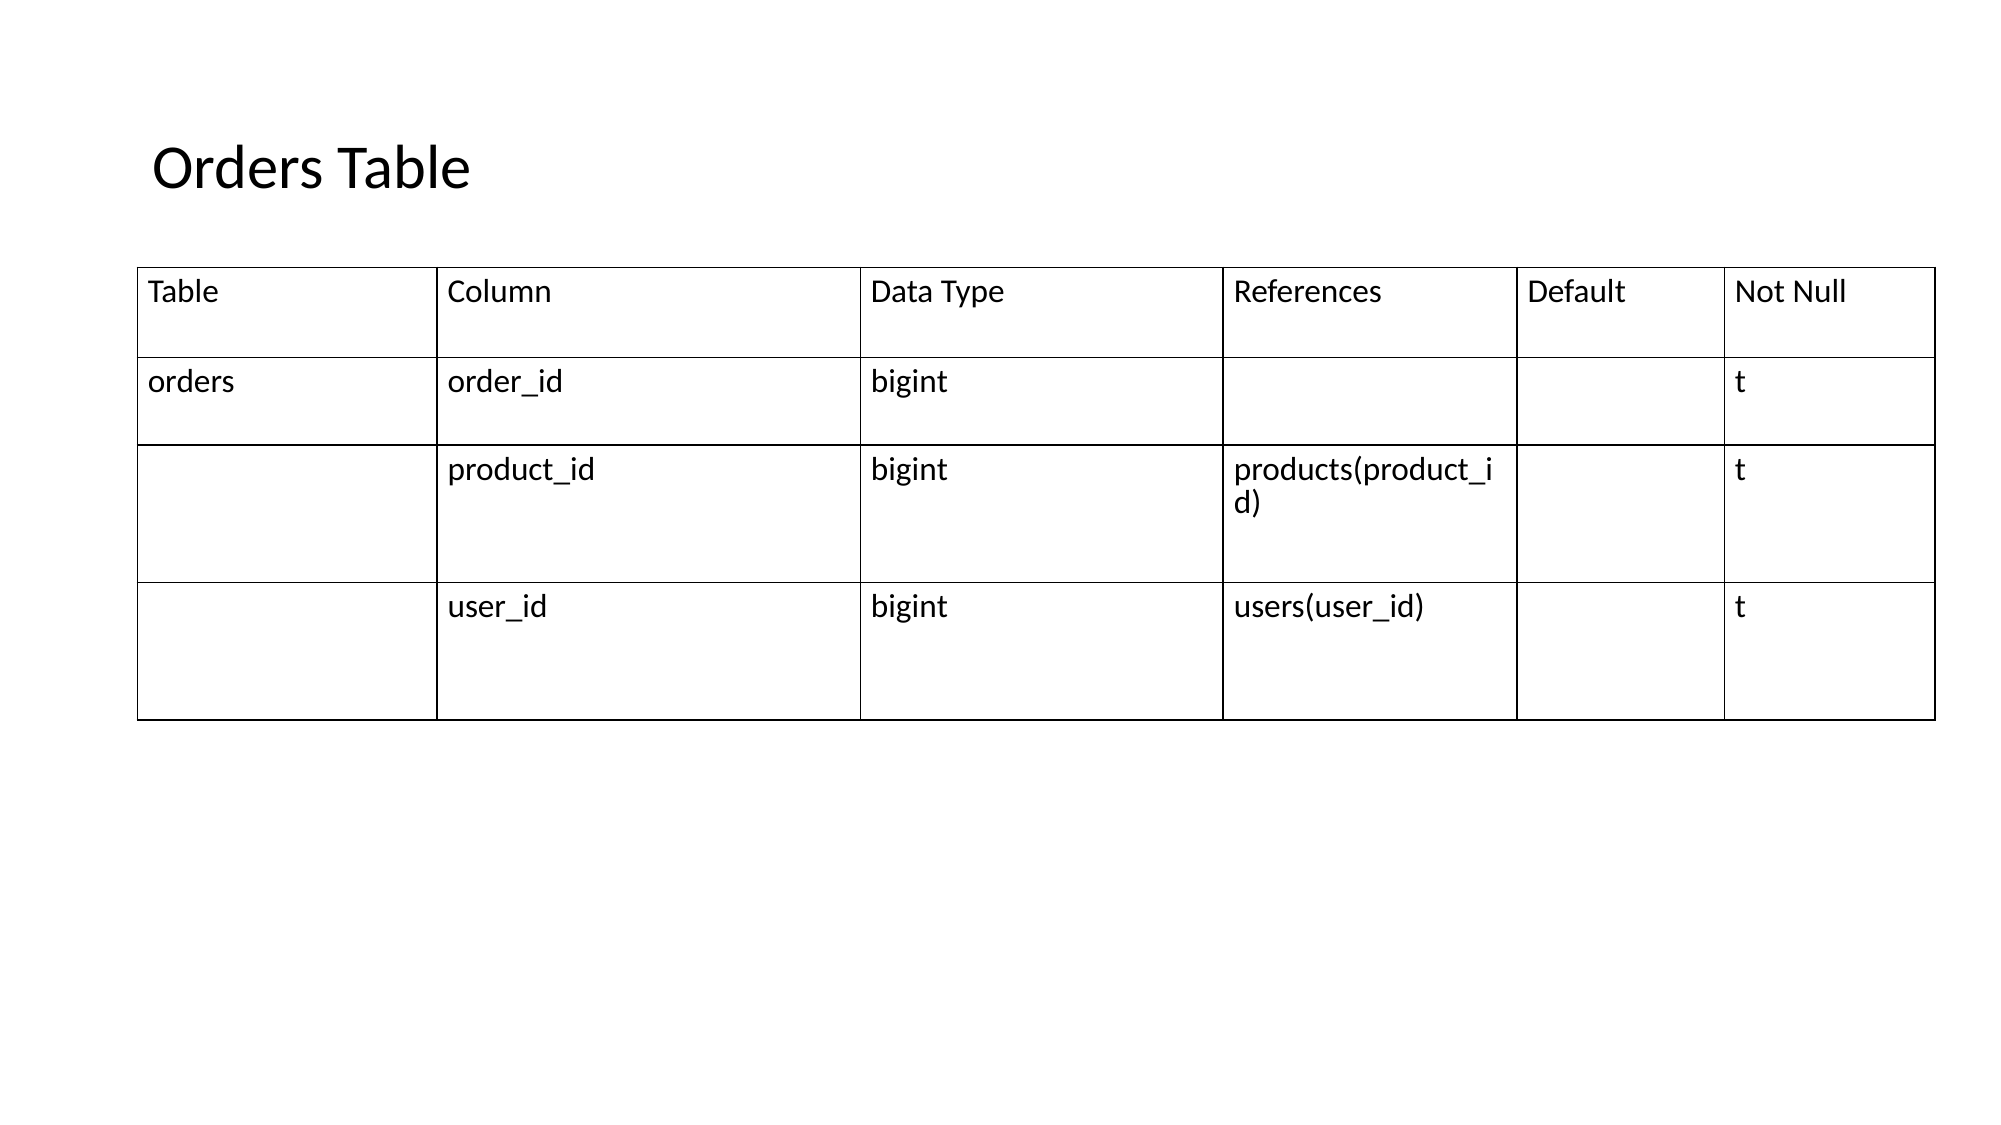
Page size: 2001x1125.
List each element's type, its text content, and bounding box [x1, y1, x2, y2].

table_cell t [1725, 358, 1934, 444]
table_header Default [1518, 268, 1724, 357]
table_header Not Null [1725, 268, 1934, 357]
table_cell [1518, 446, 1724, 582]
title Orders Table [137, 59, 1863, 267]
table_cell users(user_id) [1224, 583, 1516, 719]
table_cell [138, 583, 436, 719]
table_cell bigint [861, 358, 1222, 444]
table_cell orders [138, 358, 436, 444]
table_header Data Type [861, 268, 1222, 357]
table_header Column [438, 268, 860, 357]
table_cell [1224, 358, 1516, 444]
table_cell order_id [438, 358, 860, 444]
table_cell t [1725, 446, 1934, 582]
table_cell user_id [438, 583, 860, 719]
table_header Table [138, 268, 436, 357]
table_cell bigint [861, 446, 1222, 582]
table_cell t [1725, 583, 1934, 719]
table_cell products(product_id) [1224, 446, 1516, 582]
table_cell [1518, 358, 1724, 444]
table_cell [138, 446, 436, 582]
table_header References [1224, 268, 1516, 357]
table_cell bigint [861, 583, 1222, 719]
table_cell product_id [438, 446, 860, 582]
table_cell [1518, 583, 1724, 719]
